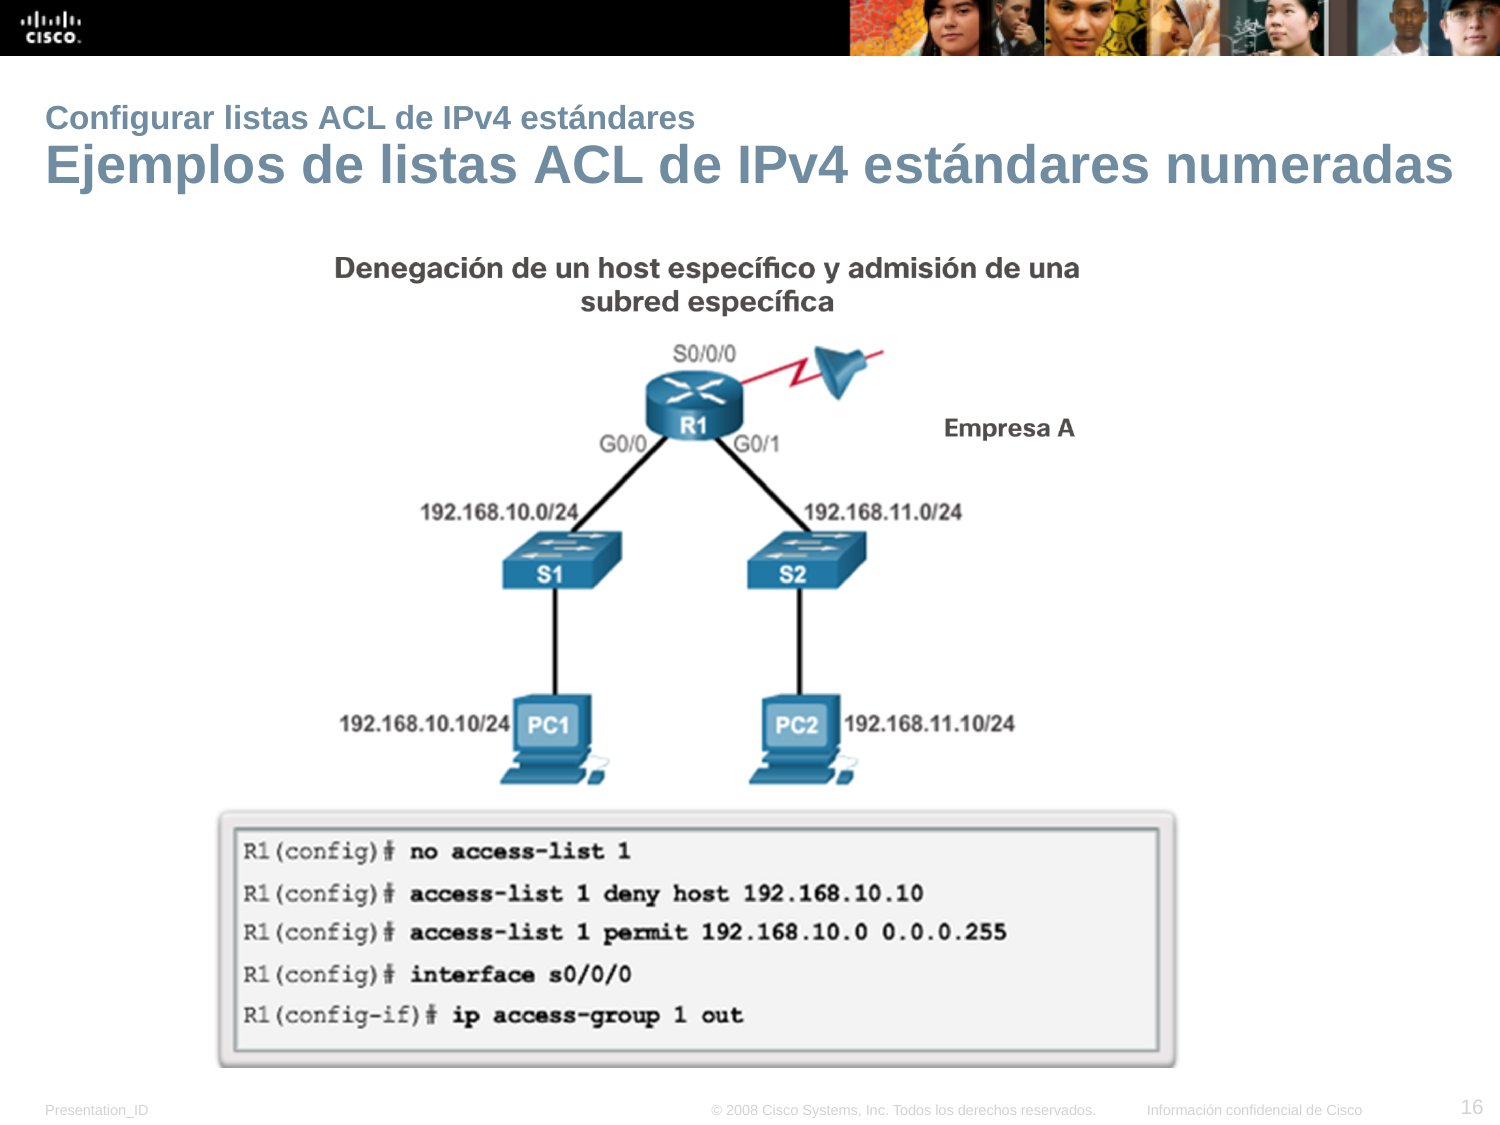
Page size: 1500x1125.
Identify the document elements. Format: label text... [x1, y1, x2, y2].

picture [197, 249, 1215, 1068]
picture [0, 0, 1500, 56]
title Configurar listas ACL de IPv4 estándares Ejemplos de listas ACL de IPv4 estándares numeradas [31, 64, 1471, 203]
